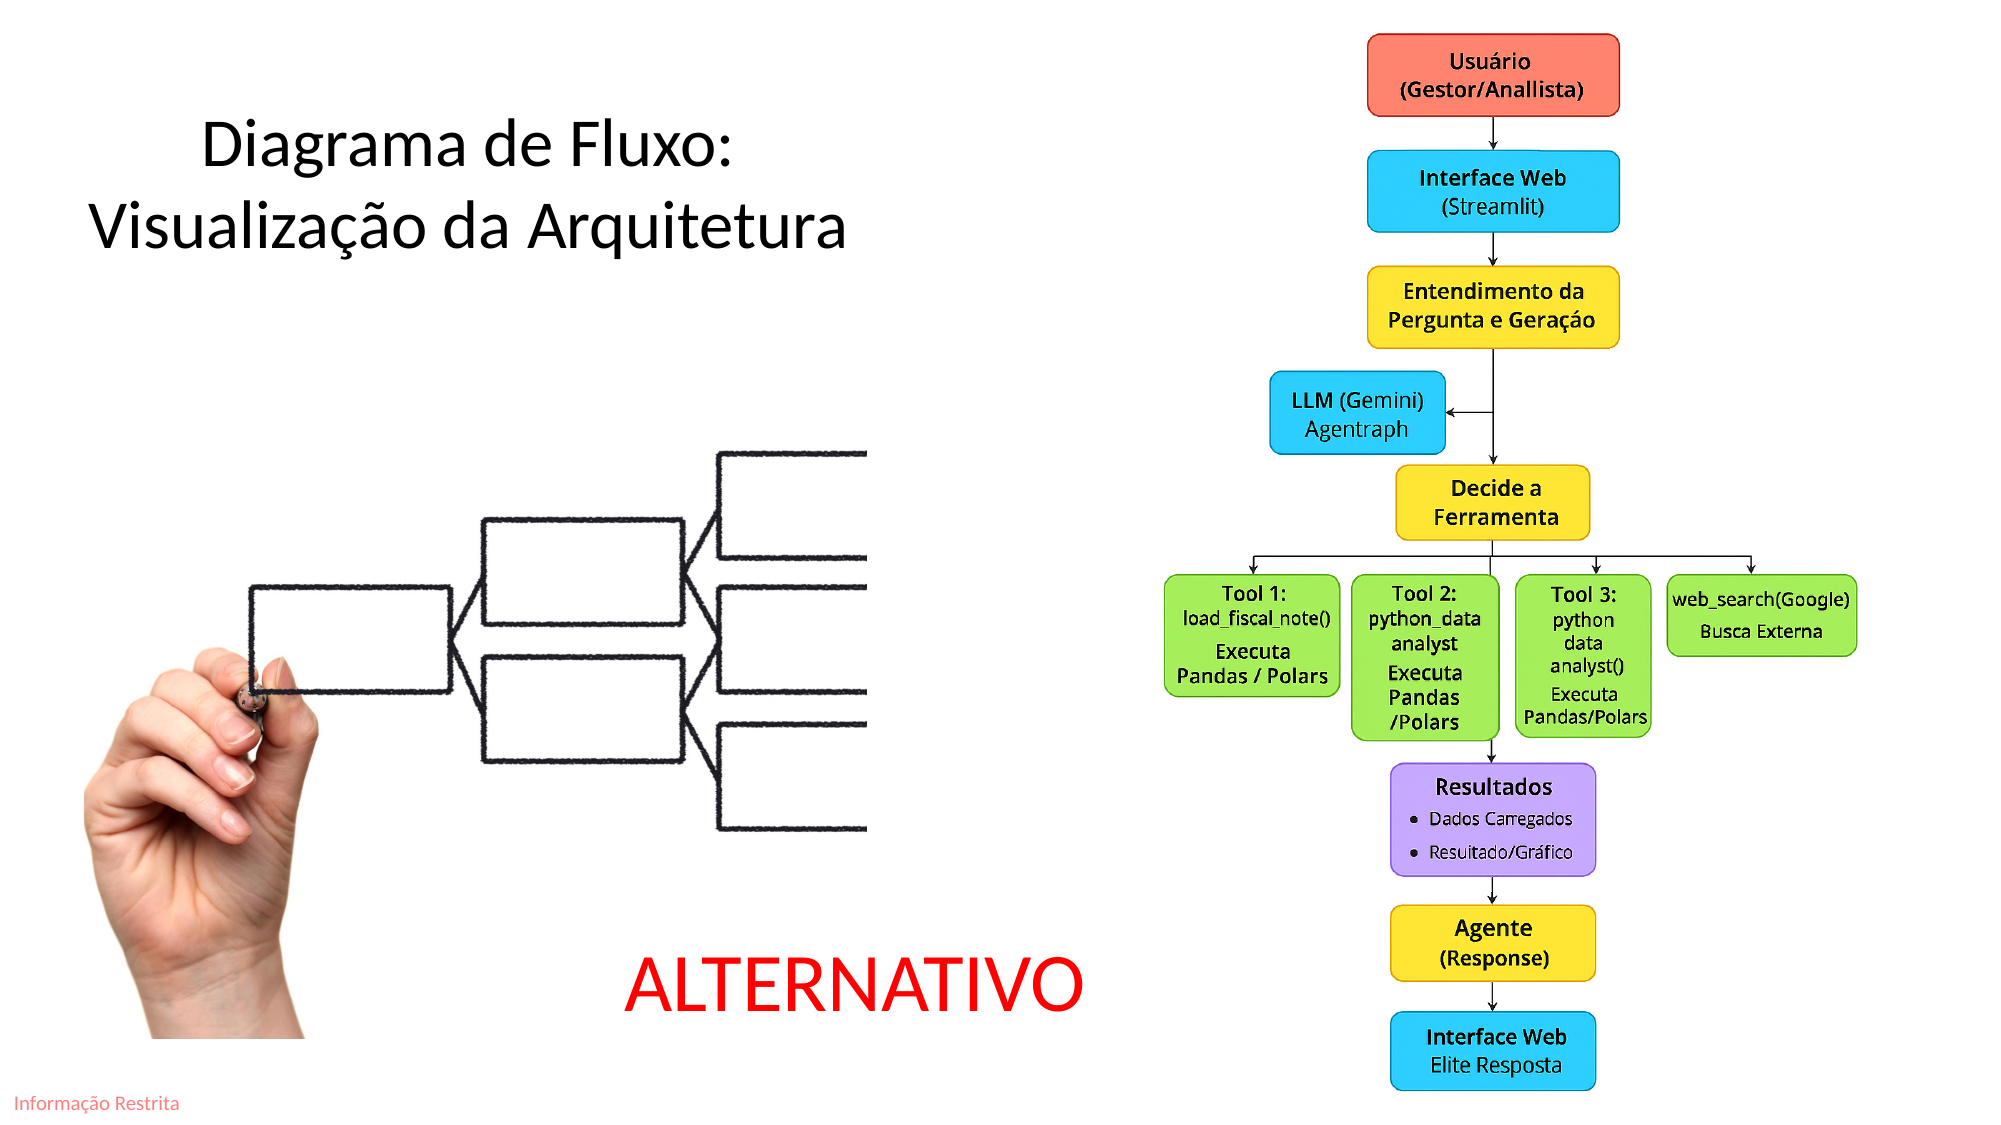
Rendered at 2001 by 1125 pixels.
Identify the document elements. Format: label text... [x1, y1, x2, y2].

title Diagrama de Fluxo: Visualização da Arquitetura [70, 90, 867, 329]
picture [1132, 28, 1864, 1125]
picture [83, 375, 868, 1039]
text_box ALTERNATIVO [873, 920, 1102, 1036]
